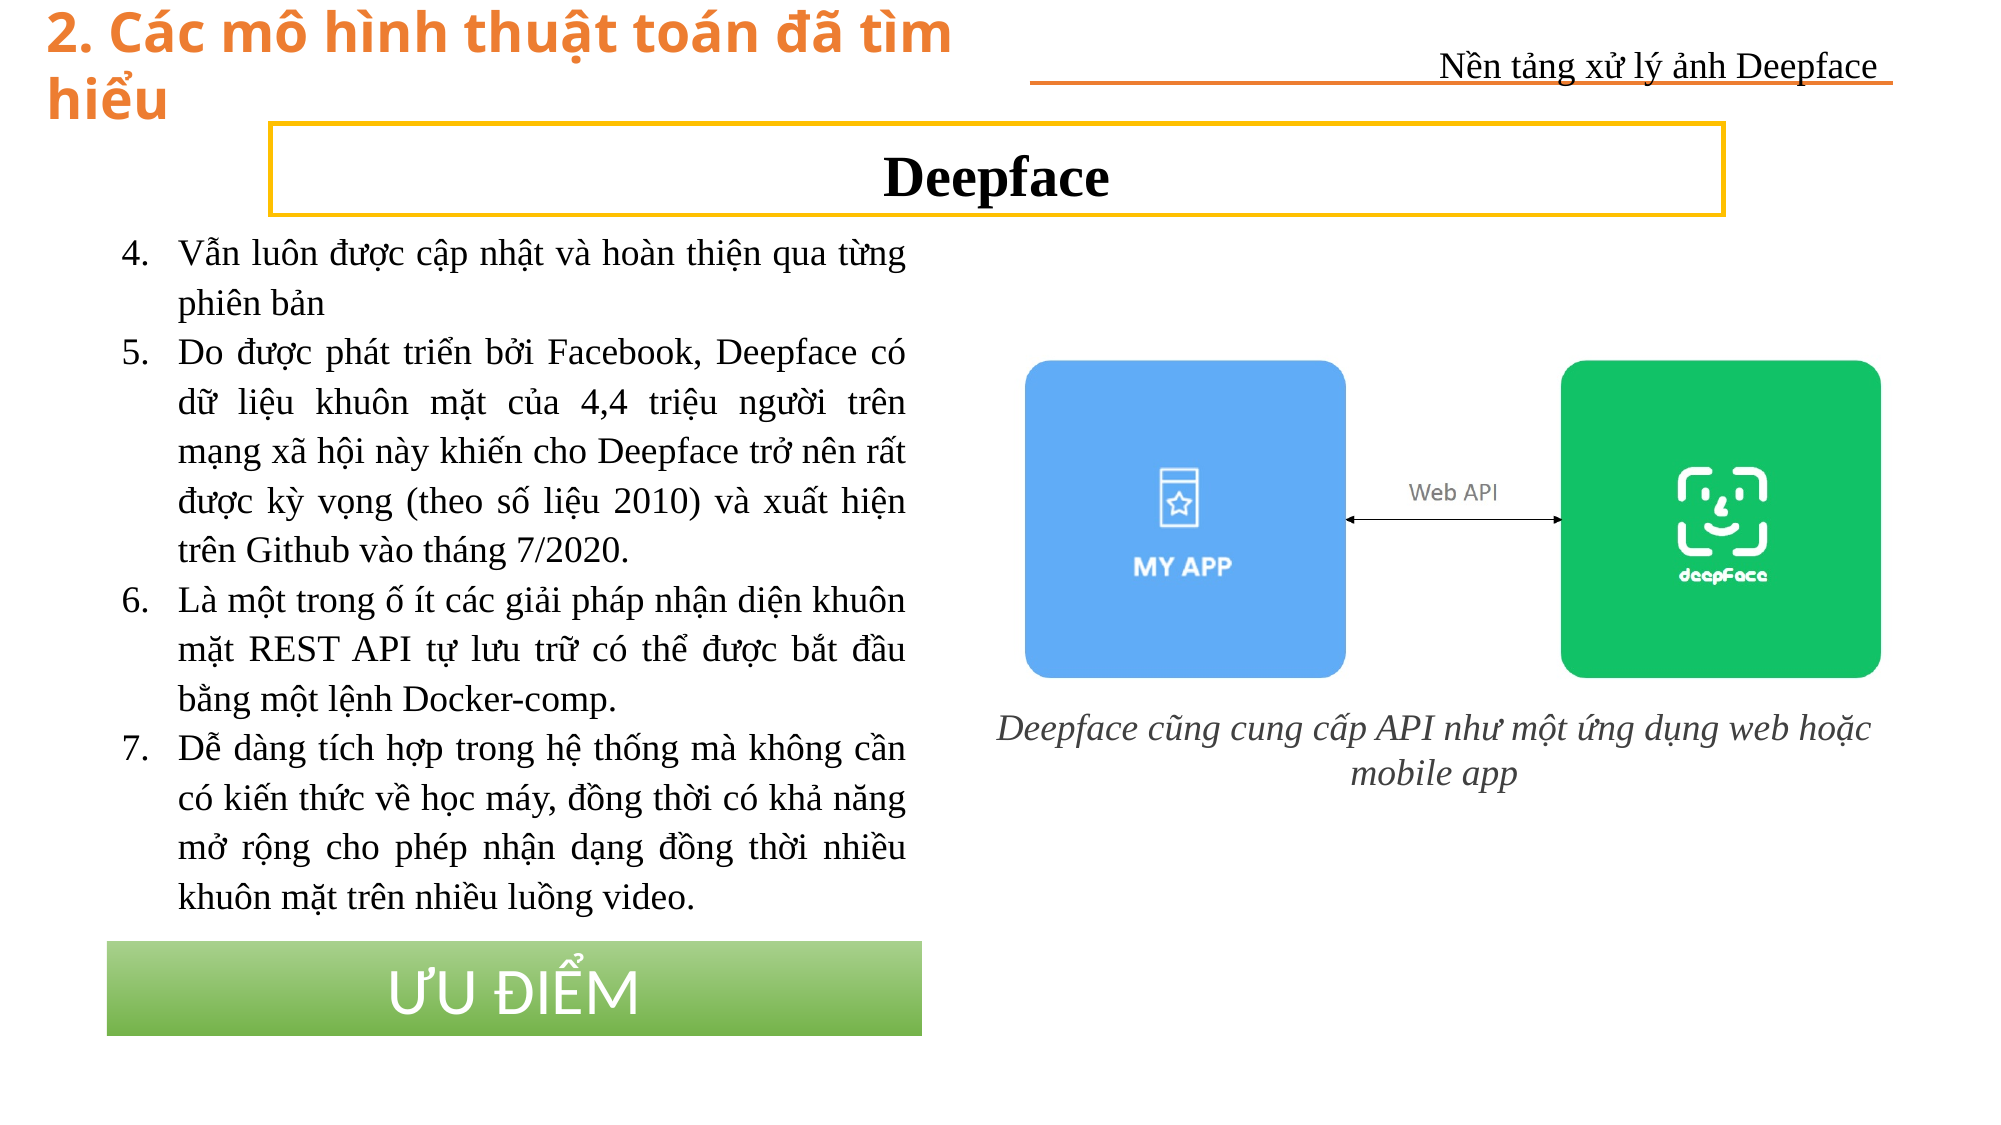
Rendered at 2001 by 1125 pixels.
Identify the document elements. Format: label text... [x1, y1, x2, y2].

text_box Vẫn luôn được cập nhật và hoàn thiện qua từng phiên bản Do được phát triển bởi Facebook, Deepface có dữ liệu khuôn mặt của 4,4 triệu người trên mạng xã hội này khiến cho Deepface trở nên rất được kỳ vọng (theo số liệu 2010) và xuất hiện trên Github vào tháng 7/2020. Là một trong ố ít các giải pháp nhận diện khuôn mặt REST API tự lưu trữ có thể được bắt đầu bằng một lệnh Docker-comp. Dễ dàng tích hợp trong hệ thống mà không cần có kiến thức về học máy, đồng thời có khả năng mở rộng cho phép nhận dạng đồng thời nhiều khuôn mặt trên nhiều luồng video. [106, 216, 922, 924]
text_box Deepface [269, 122, 1724, 216]
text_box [975, 317, 1931, 802]
text_box Nền tảng xử lý ảnh Deepface [557, 33, 1894, 94]
text_box ƯU ĐIỂM [106, 941, 922, 1036]
text_box 2. Các mô hình thuật toán đã tìm hiểu [46, 4, 1043, 124]
